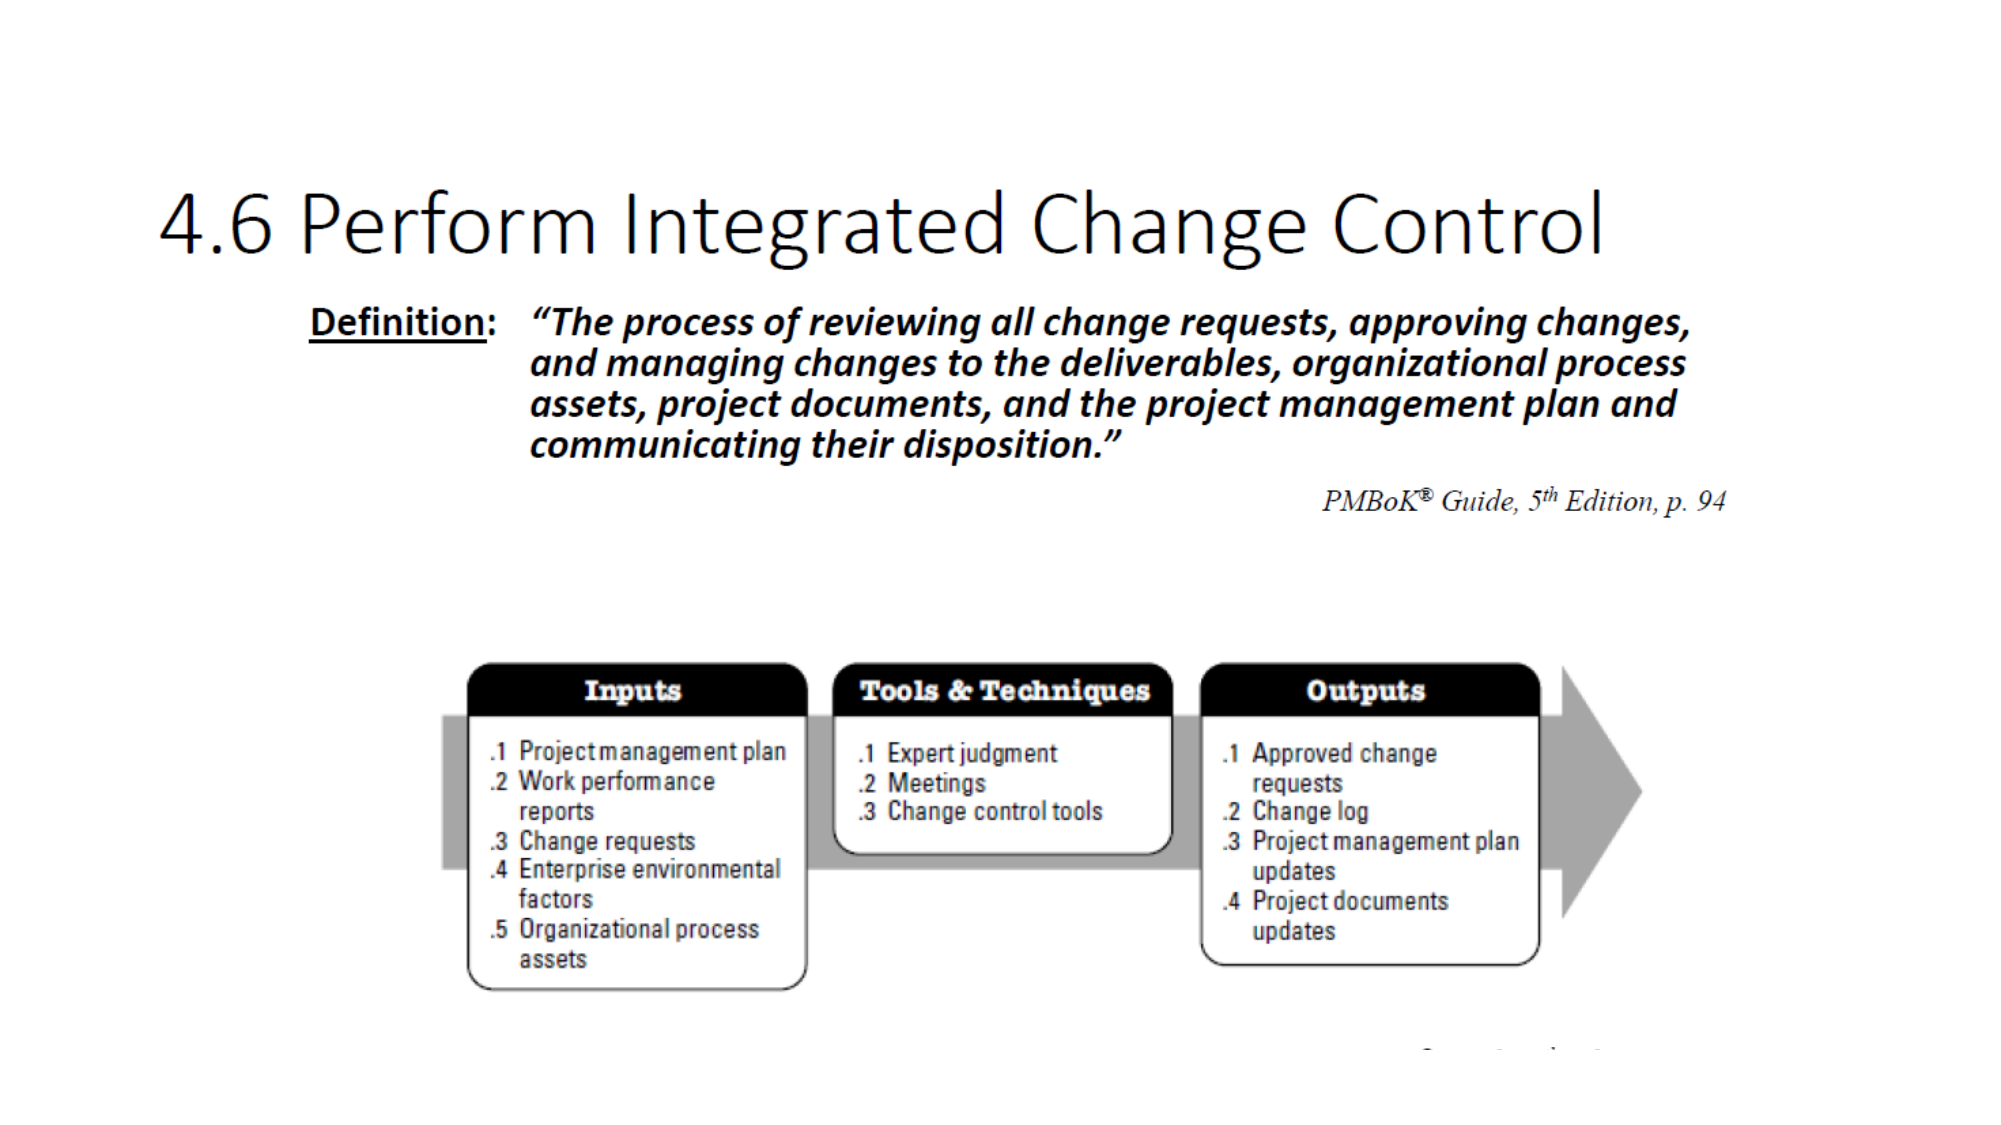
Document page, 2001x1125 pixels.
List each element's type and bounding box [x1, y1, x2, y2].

list [74, 74, 1926, 1051]
